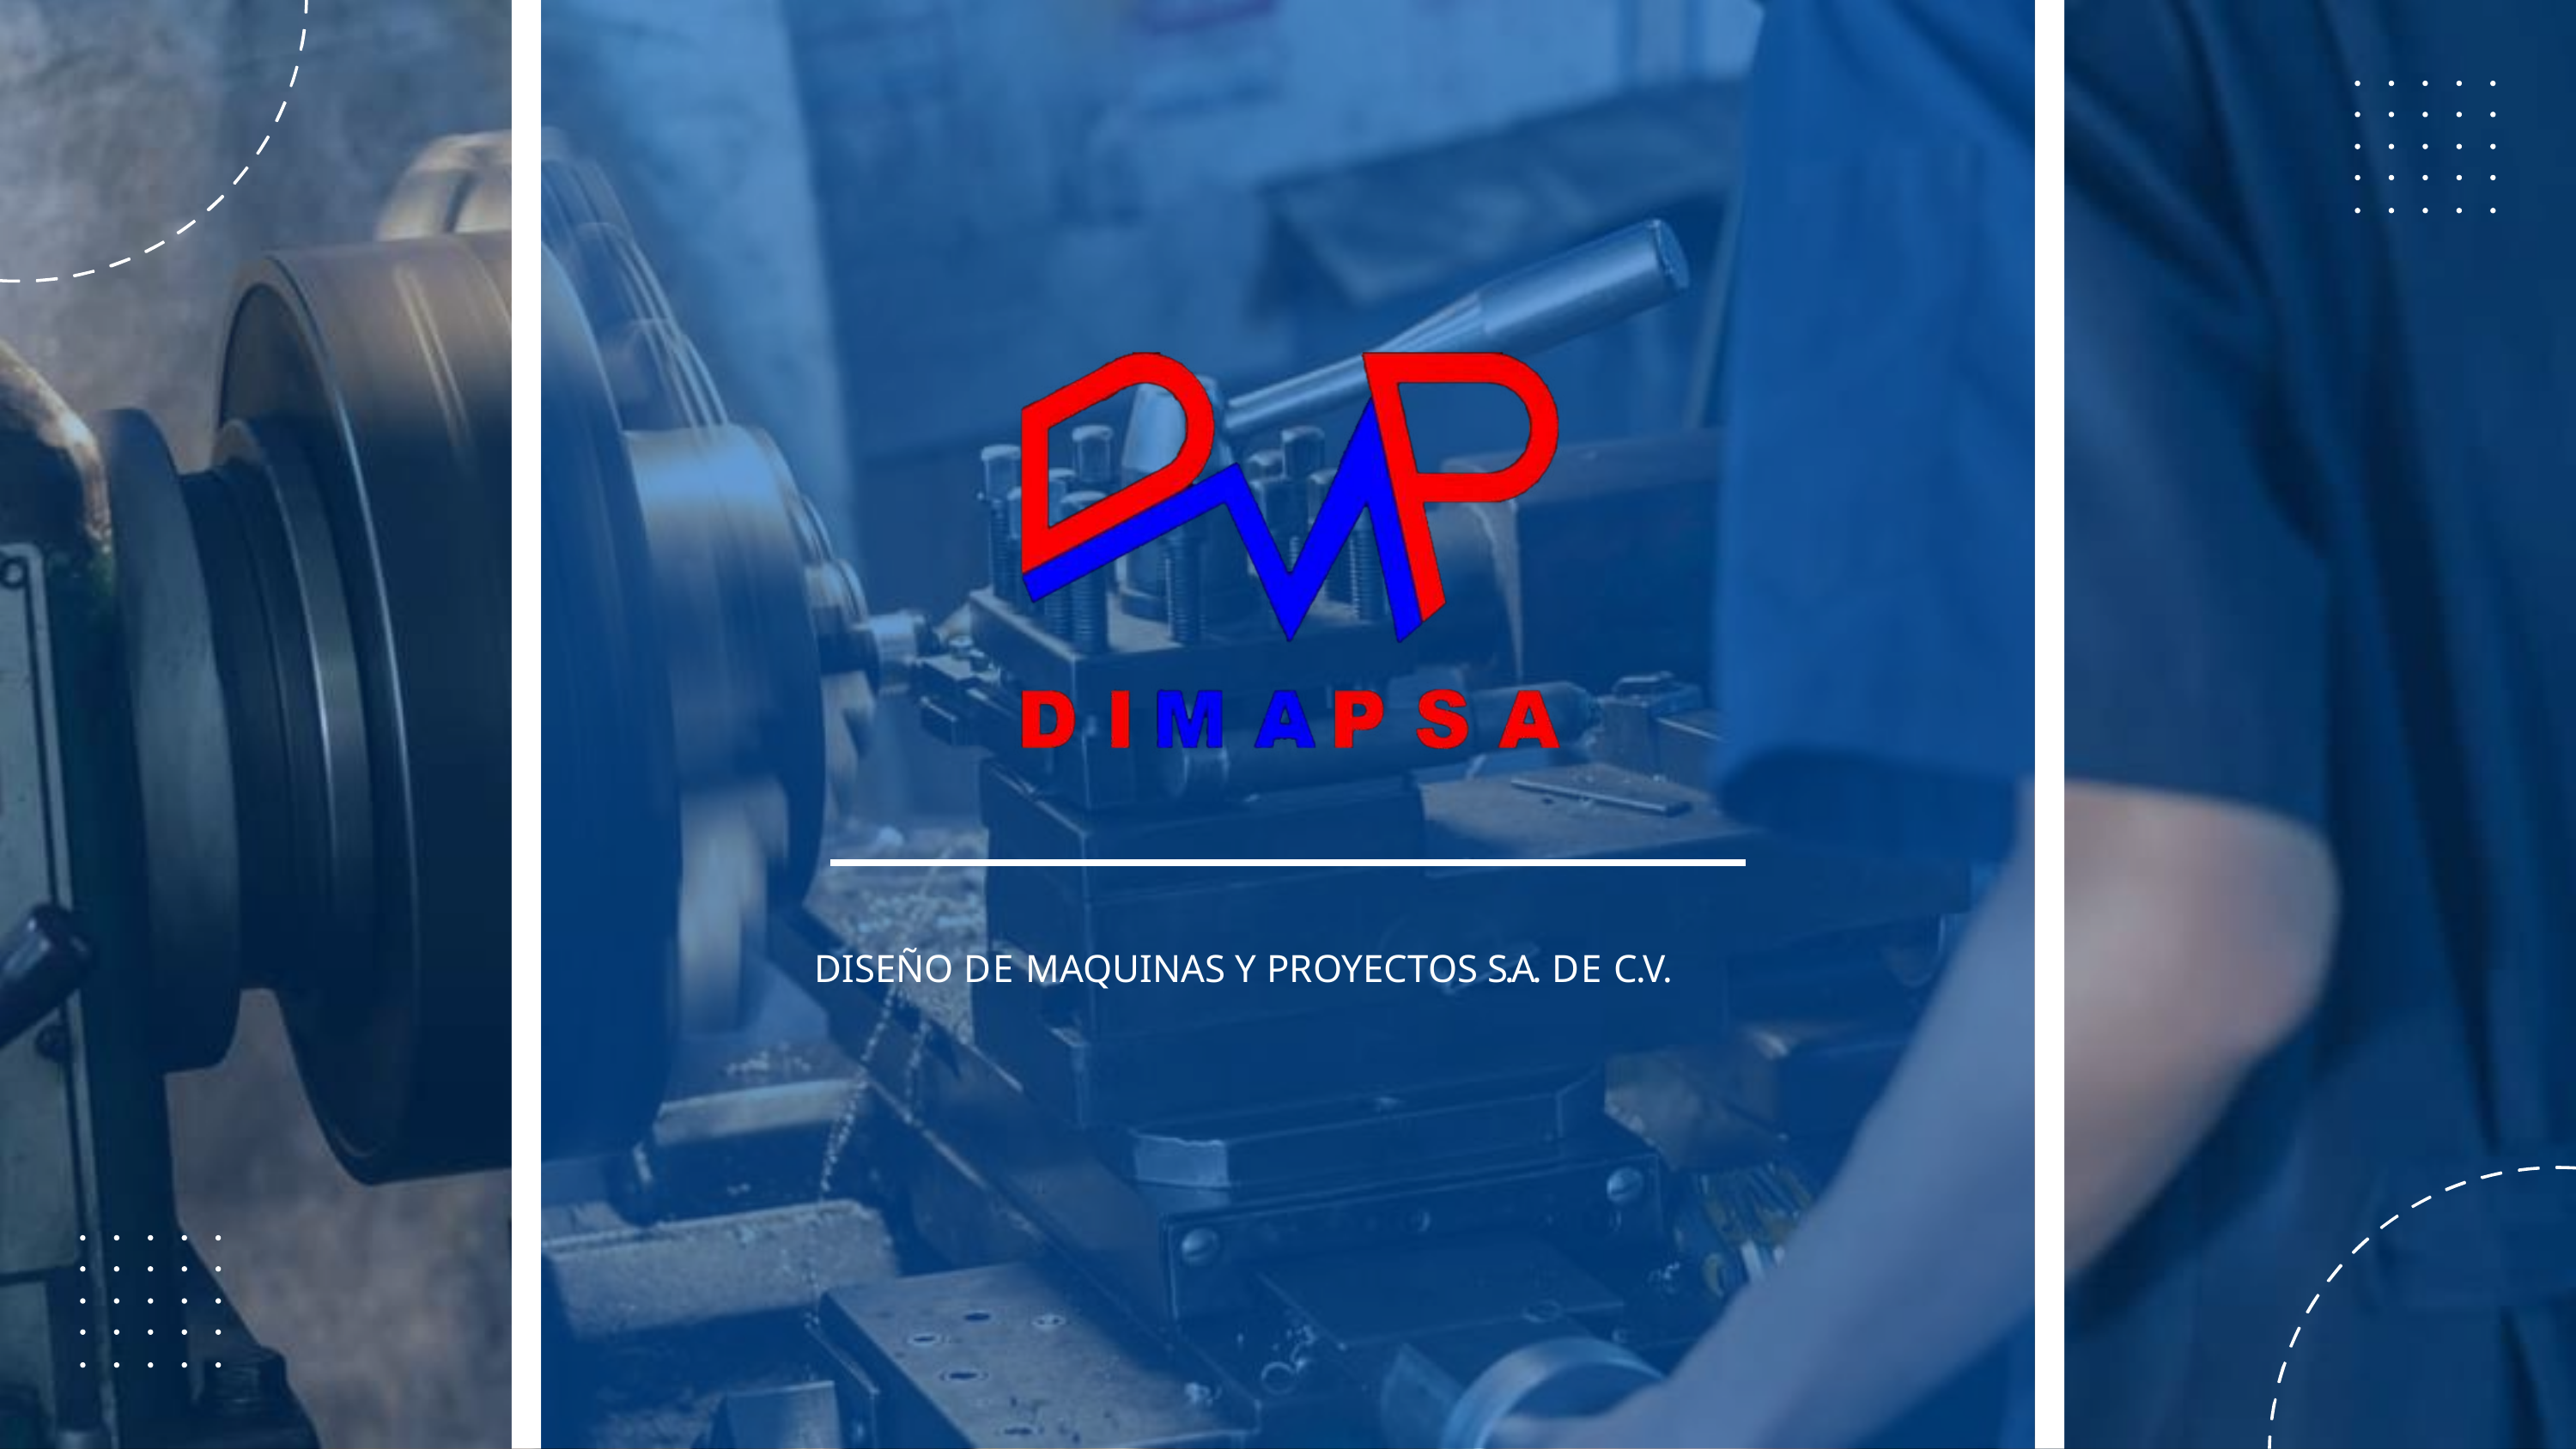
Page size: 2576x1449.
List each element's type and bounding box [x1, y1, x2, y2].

text_box [0, 0, 2576, 1449]
